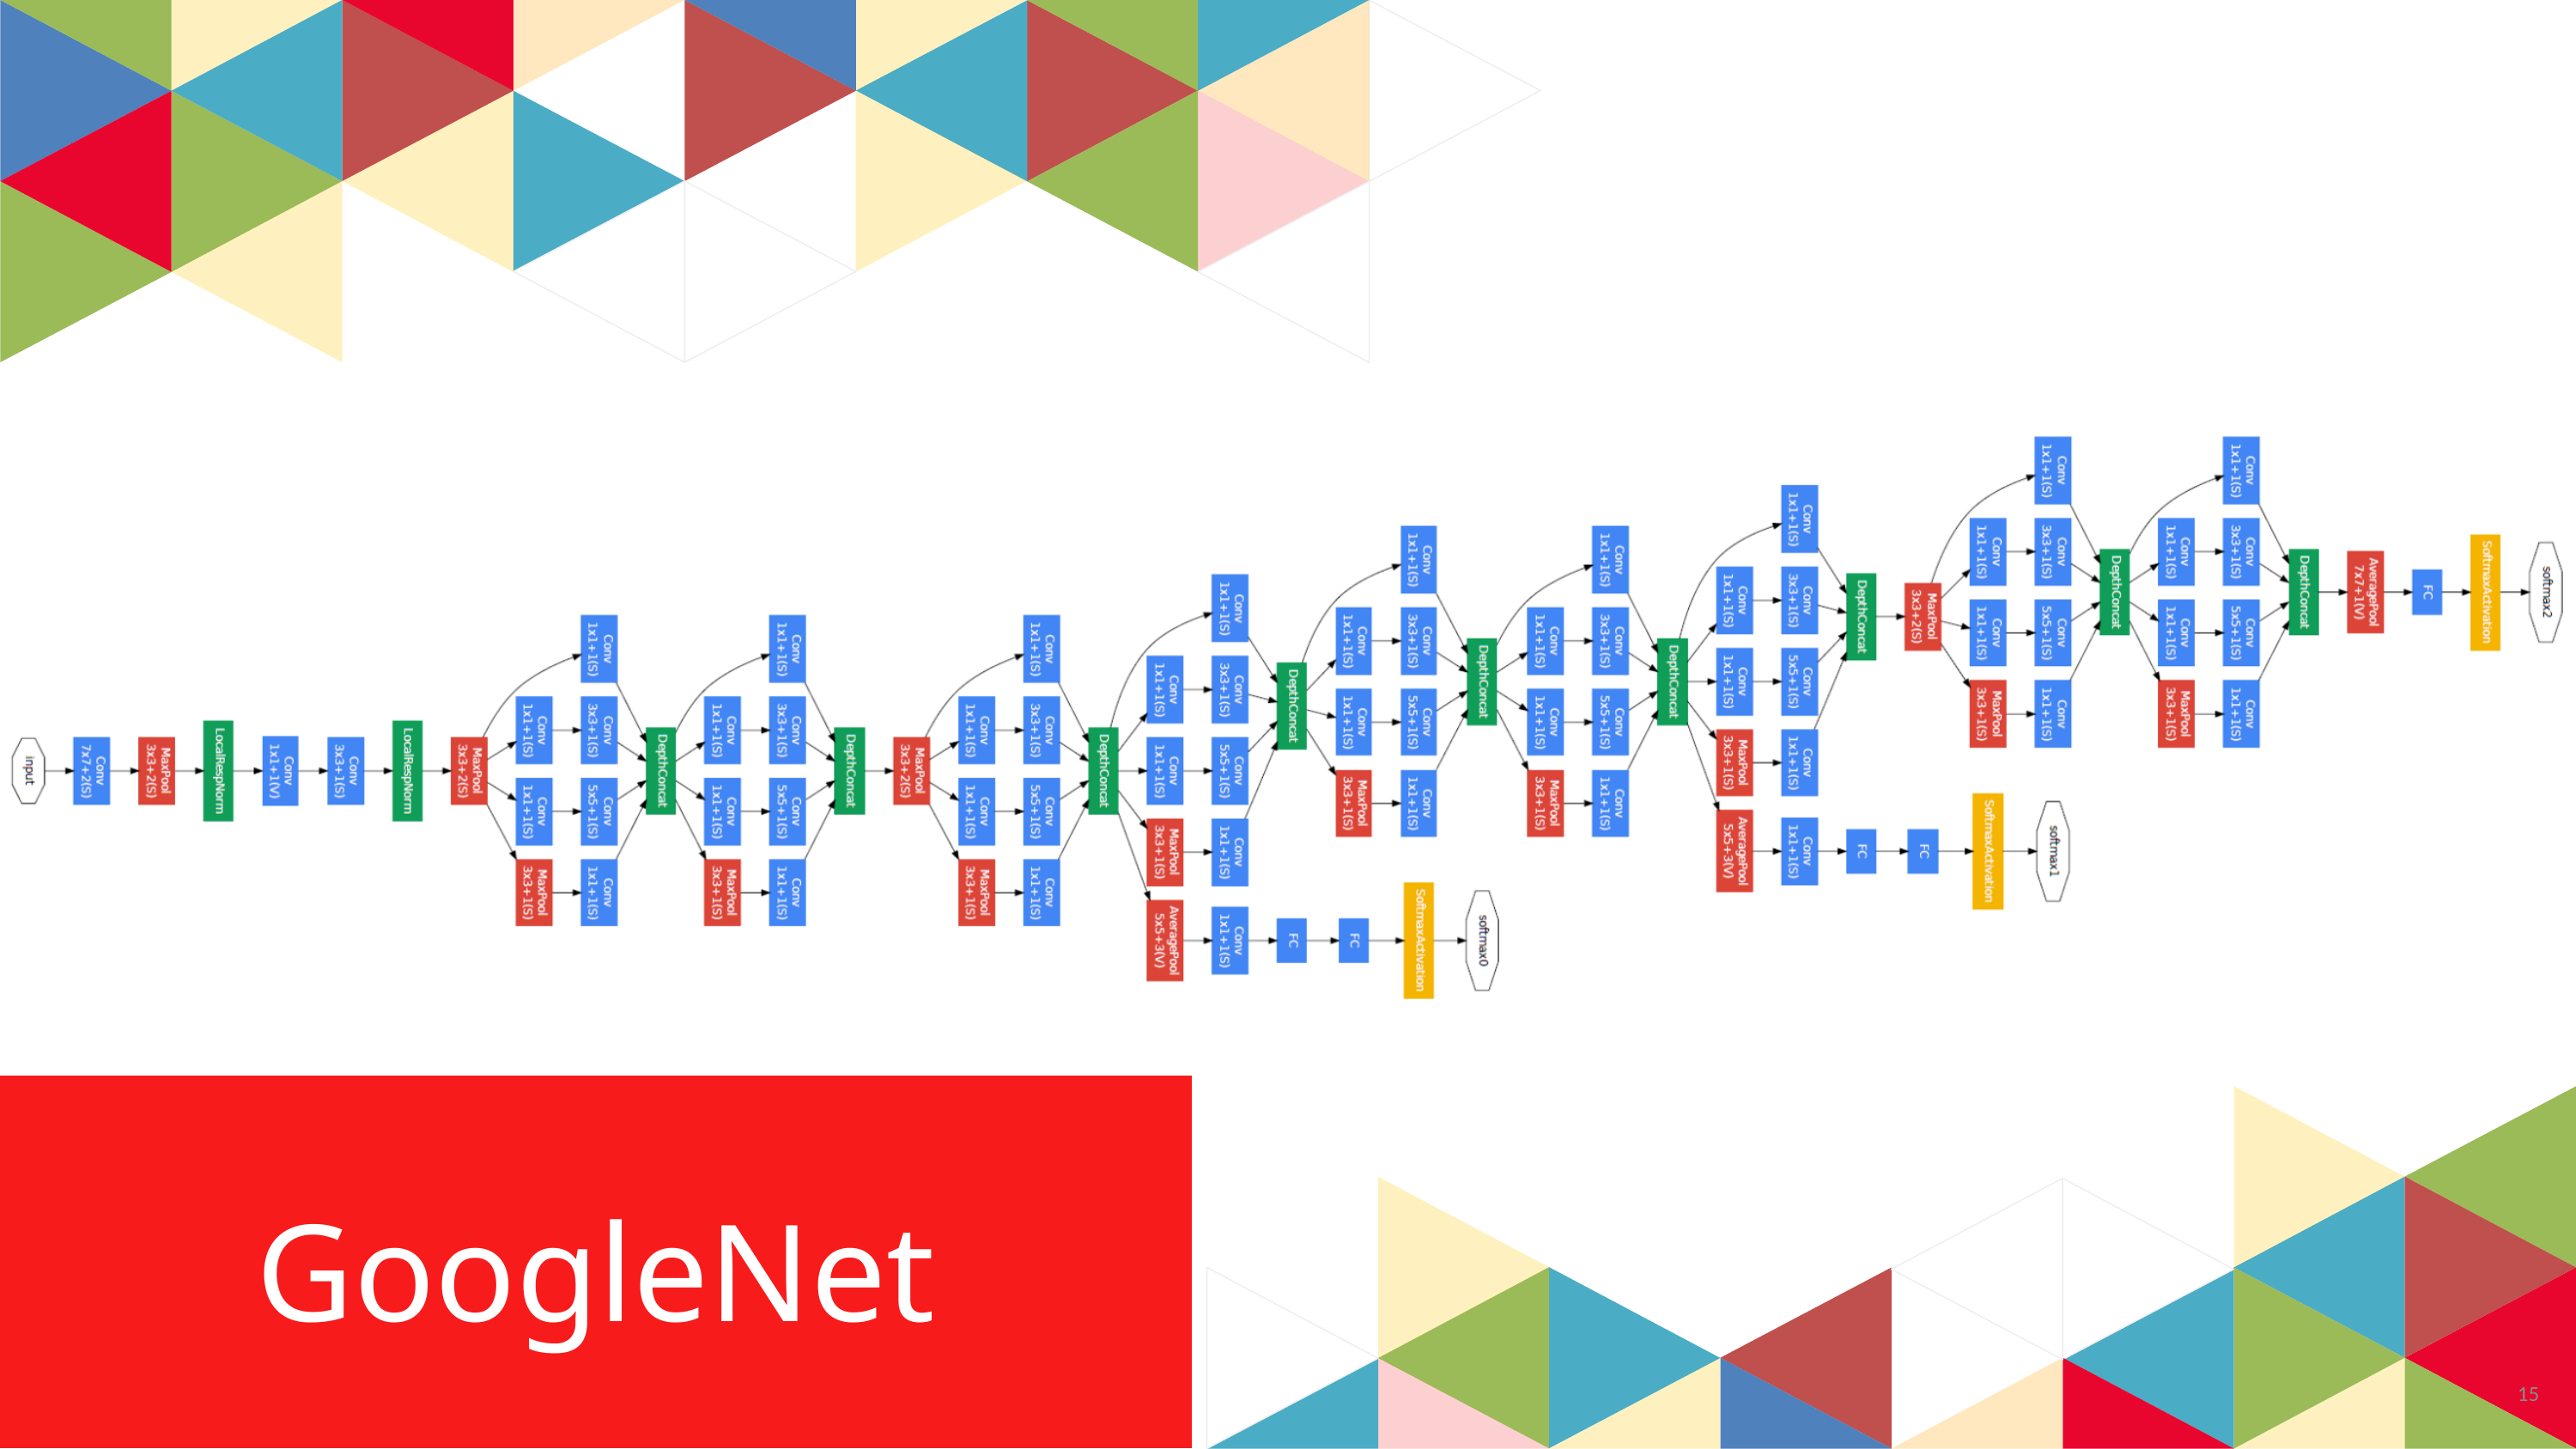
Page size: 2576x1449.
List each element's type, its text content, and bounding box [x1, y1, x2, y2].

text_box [0, 1075, 1192, 1449]
slide_number 15 [2408, 1337, 2566, 1449]
picture [0, 435, 2576, 1014]
